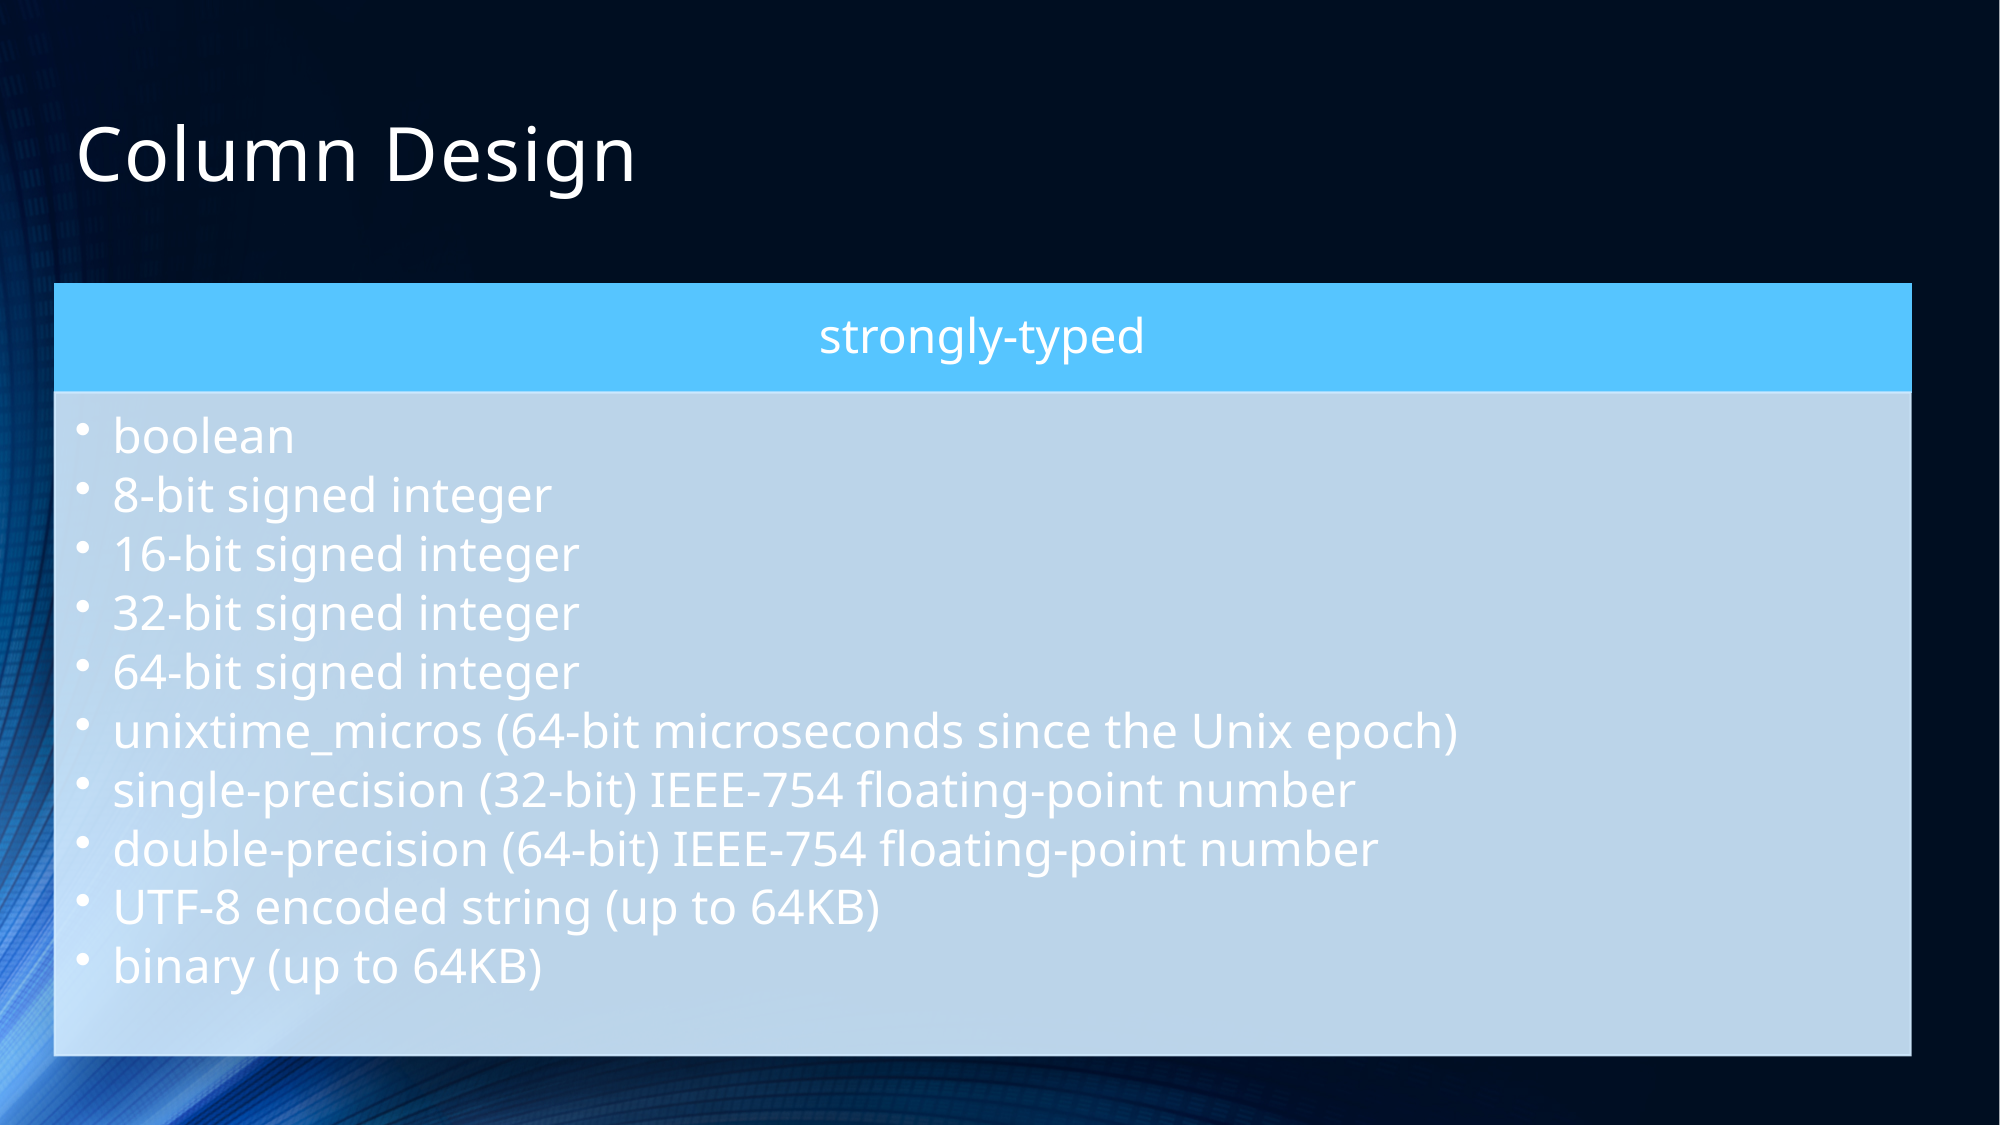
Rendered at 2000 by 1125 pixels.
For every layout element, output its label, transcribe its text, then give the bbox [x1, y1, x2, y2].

picture [0, 0, 2000, 1125]
title Column Design [60, 75, 1916, 205]
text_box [54, 278, 1911, 1061]
